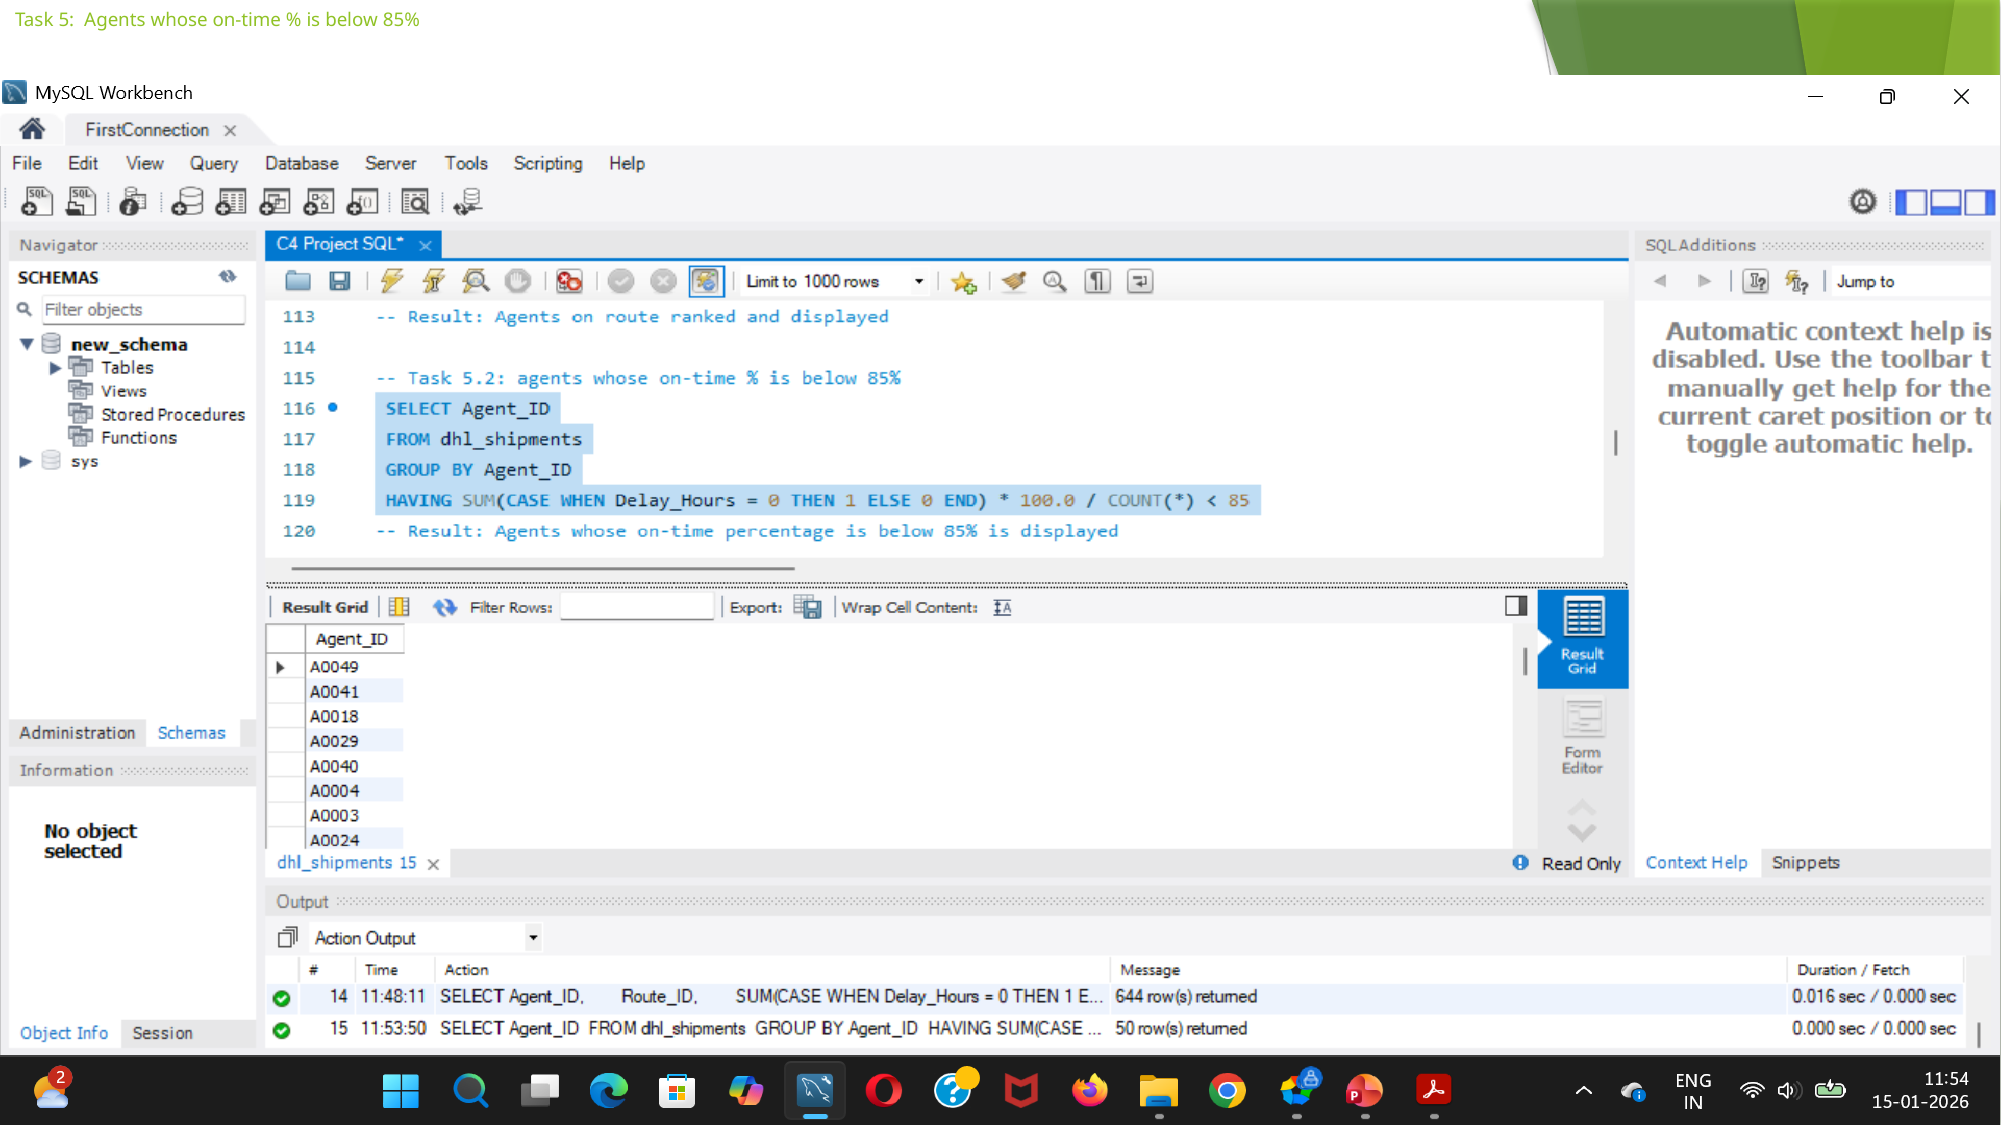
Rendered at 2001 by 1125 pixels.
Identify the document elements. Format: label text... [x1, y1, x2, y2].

title Task 5: Agents whose on-time % is below 85% [0, 0, 1620, 74]
picture [0, 74, 2000, 1125]
